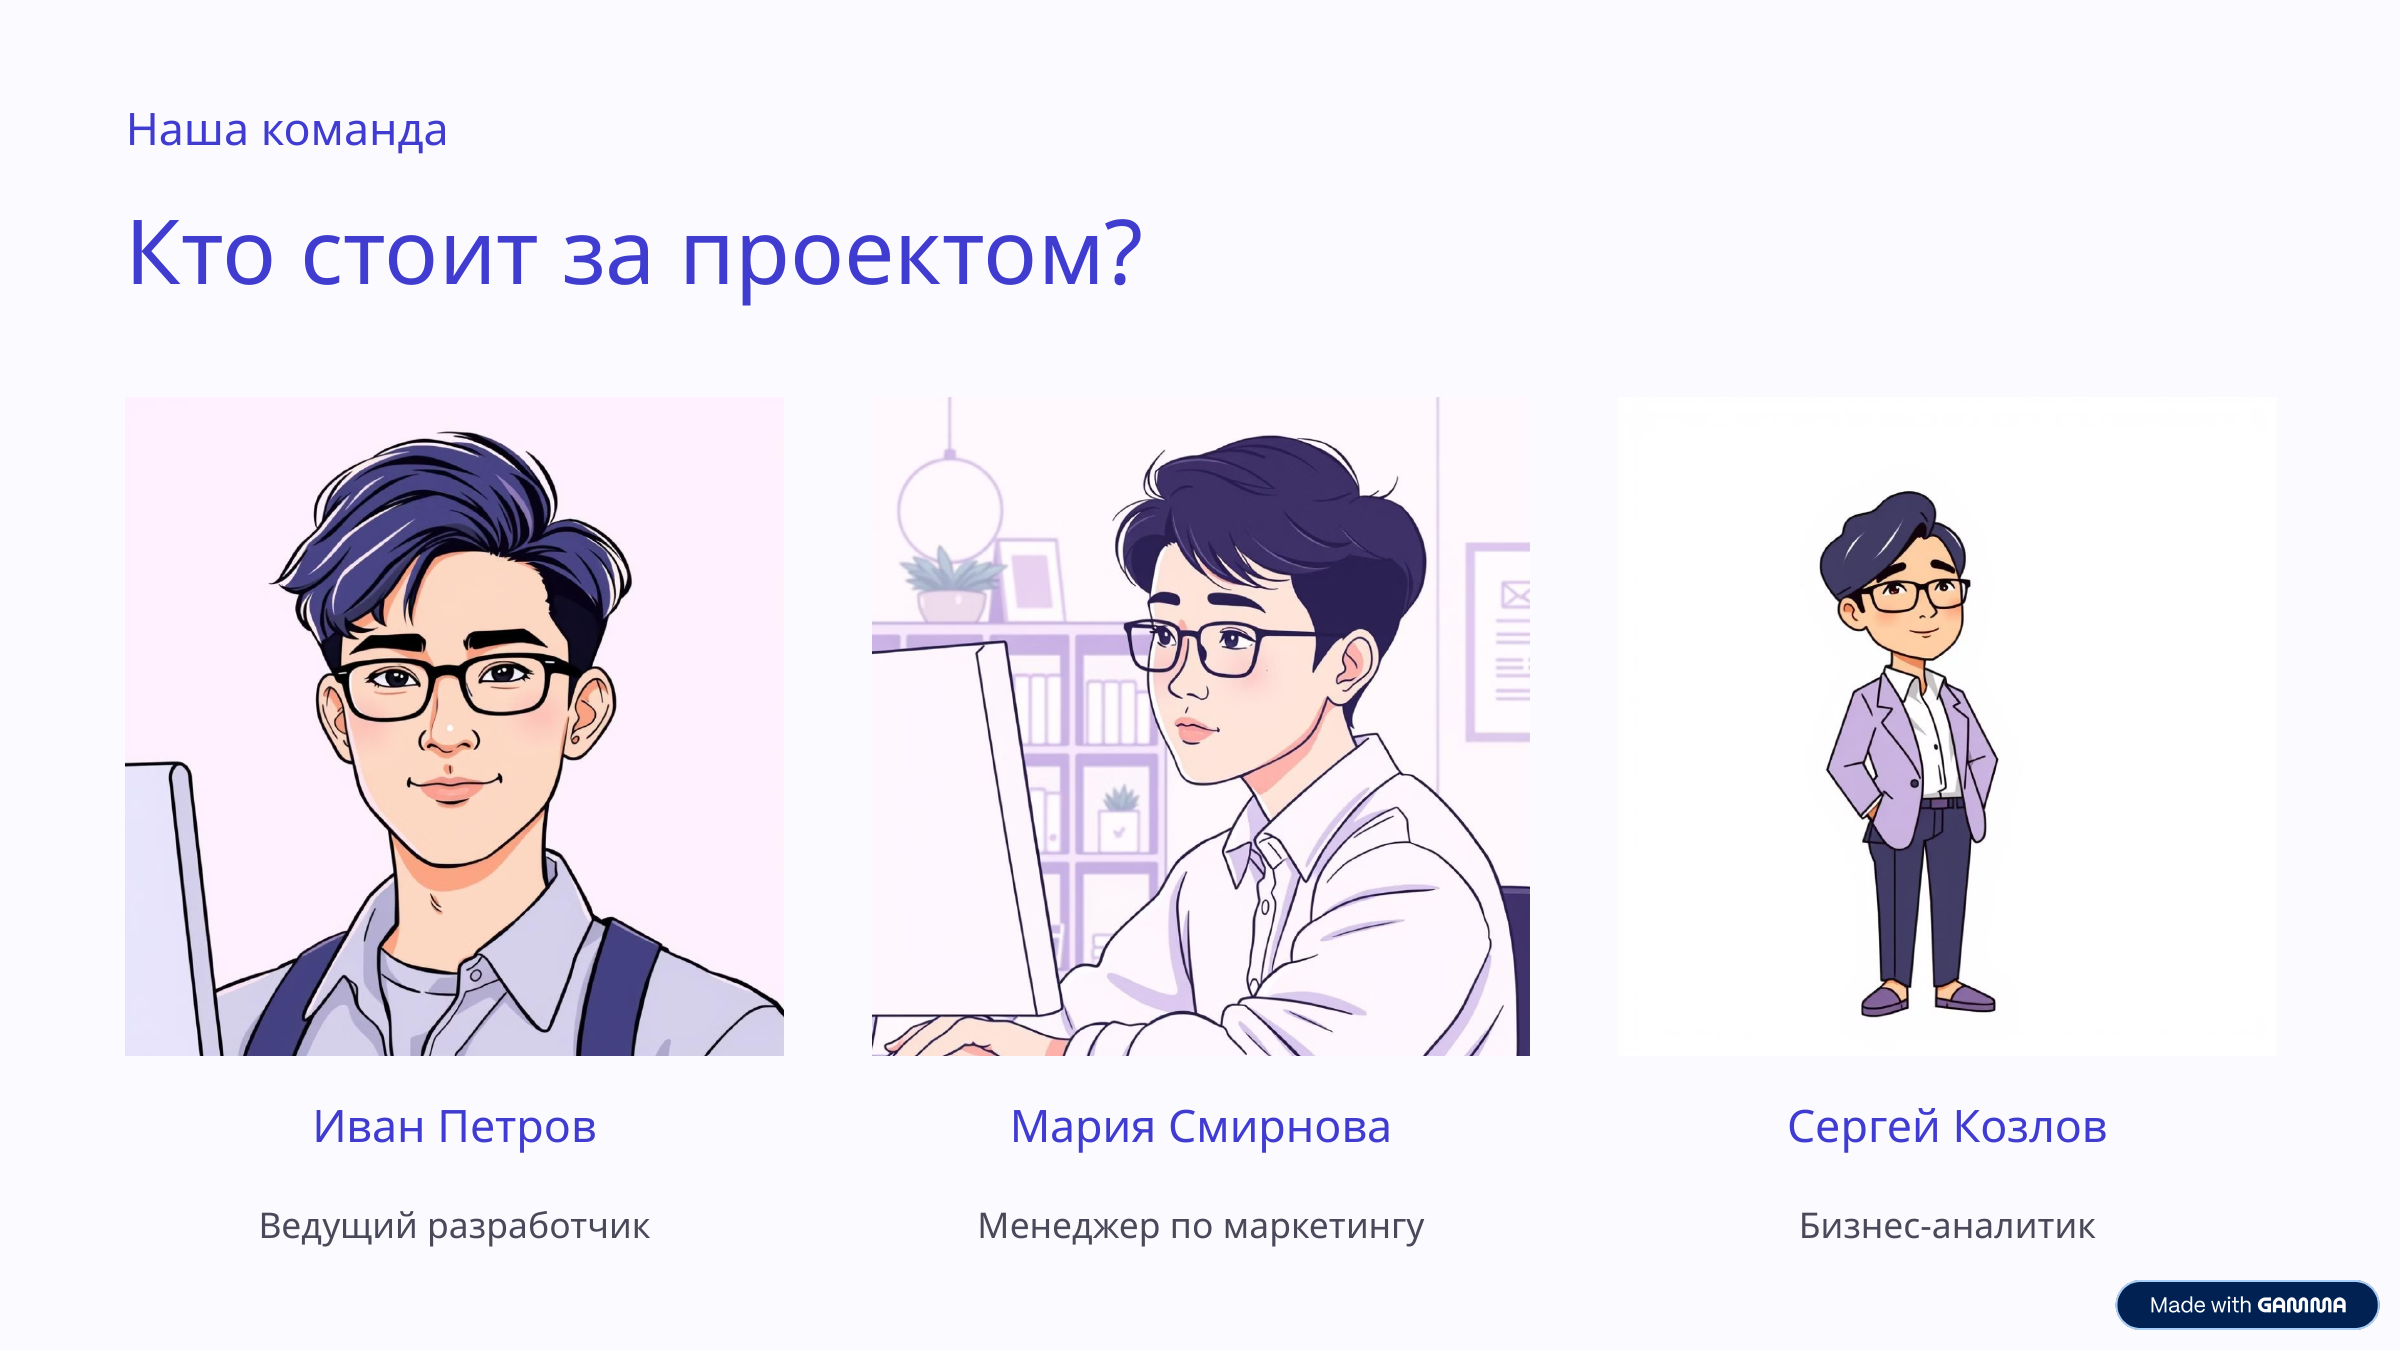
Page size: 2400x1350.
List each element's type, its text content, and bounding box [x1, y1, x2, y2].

text_box Кто стоит за проектом? [125, 191, 1147, 304]
text_box Сергей Козлов [1722, 1095, 2173, 1152]
picture [1618, 397, 2277, 1056]
text_box Иван Петров [229, 1095, 680, 1152]
text_box Наша команда [125, 98, 576, 156]
text_box Бизнес-аналитик [1618, 1188, 2277, 1246]
text_box Менеджер по маркетингу [872, 1188, 1530, 1246]
text_box Мария Смирнова [976, 1095, 1426, 1152]
text_box Ведущий разработчик [125, 1188, 784, 1246]
picture [125, 397, 784, 1056]
picture [872, 397, 1530, 1056]
picture [2106, 1271, 2389, 1339]
